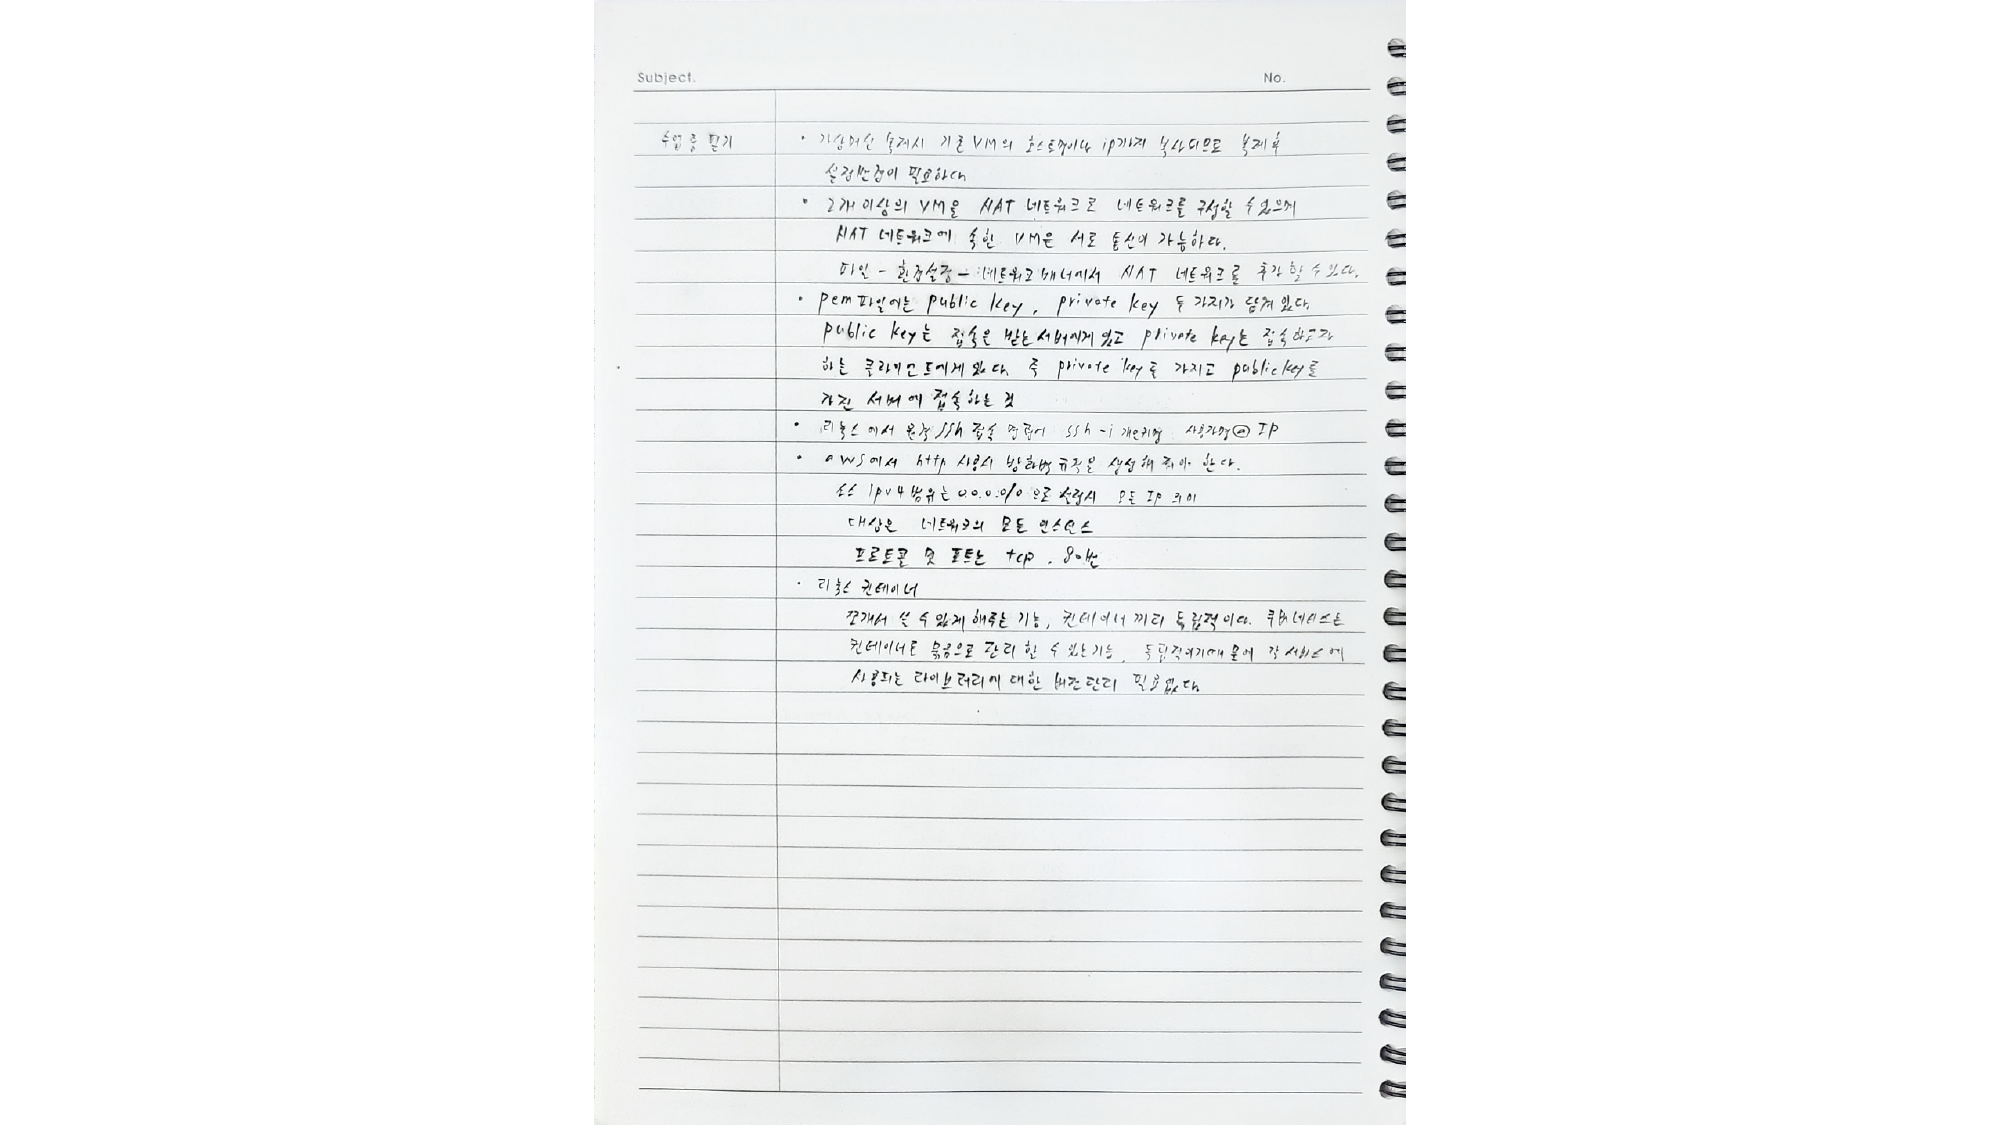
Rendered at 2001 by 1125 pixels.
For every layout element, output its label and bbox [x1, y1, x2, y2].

picture [594, 0, 1406, 1125]
